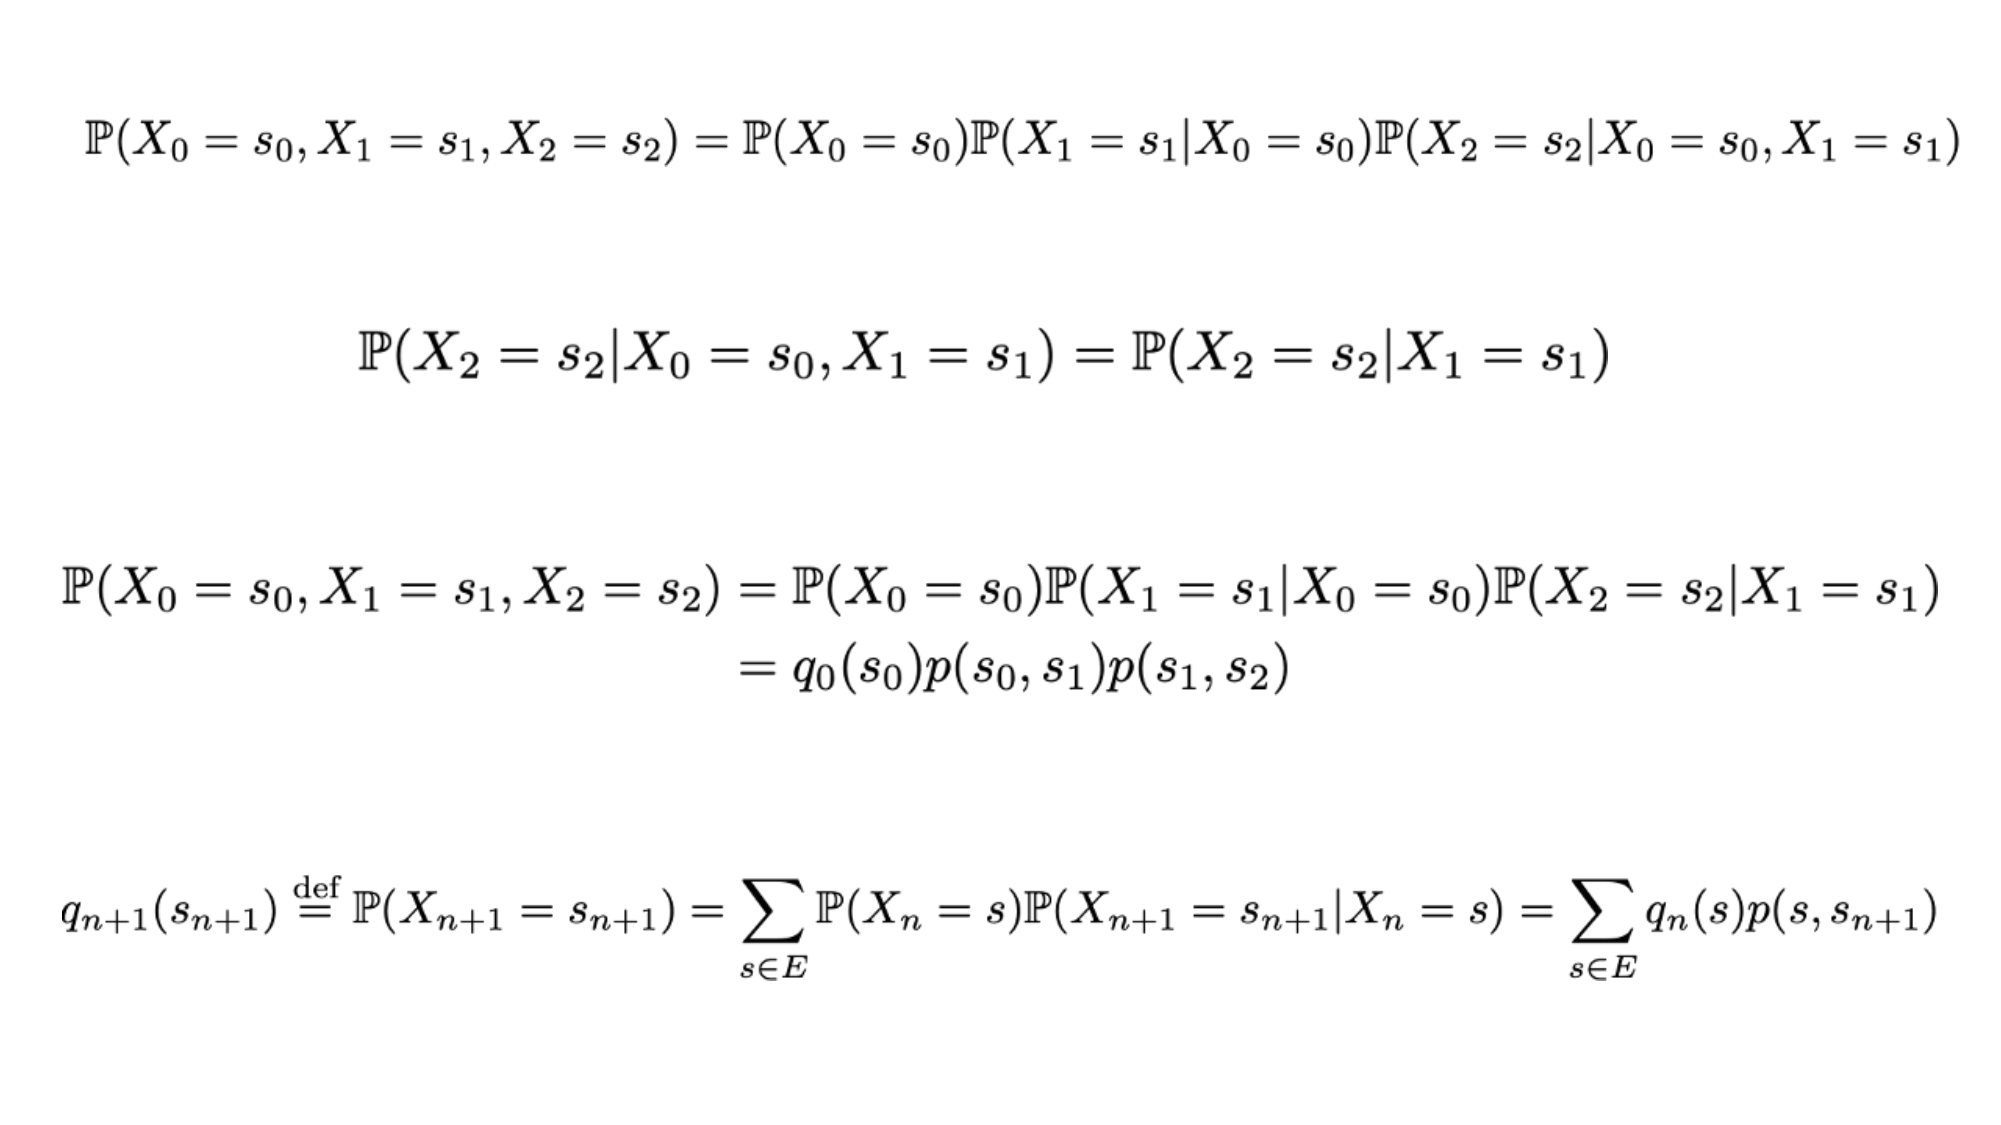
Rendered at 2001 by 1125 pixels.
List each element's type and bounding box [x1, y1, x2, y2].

picture [85, 117, 1961, 167]
picture [62, 563, 1938, 696]
picture [357, 327, 1608, 385]
picture [62, 874, 1938, 981]
